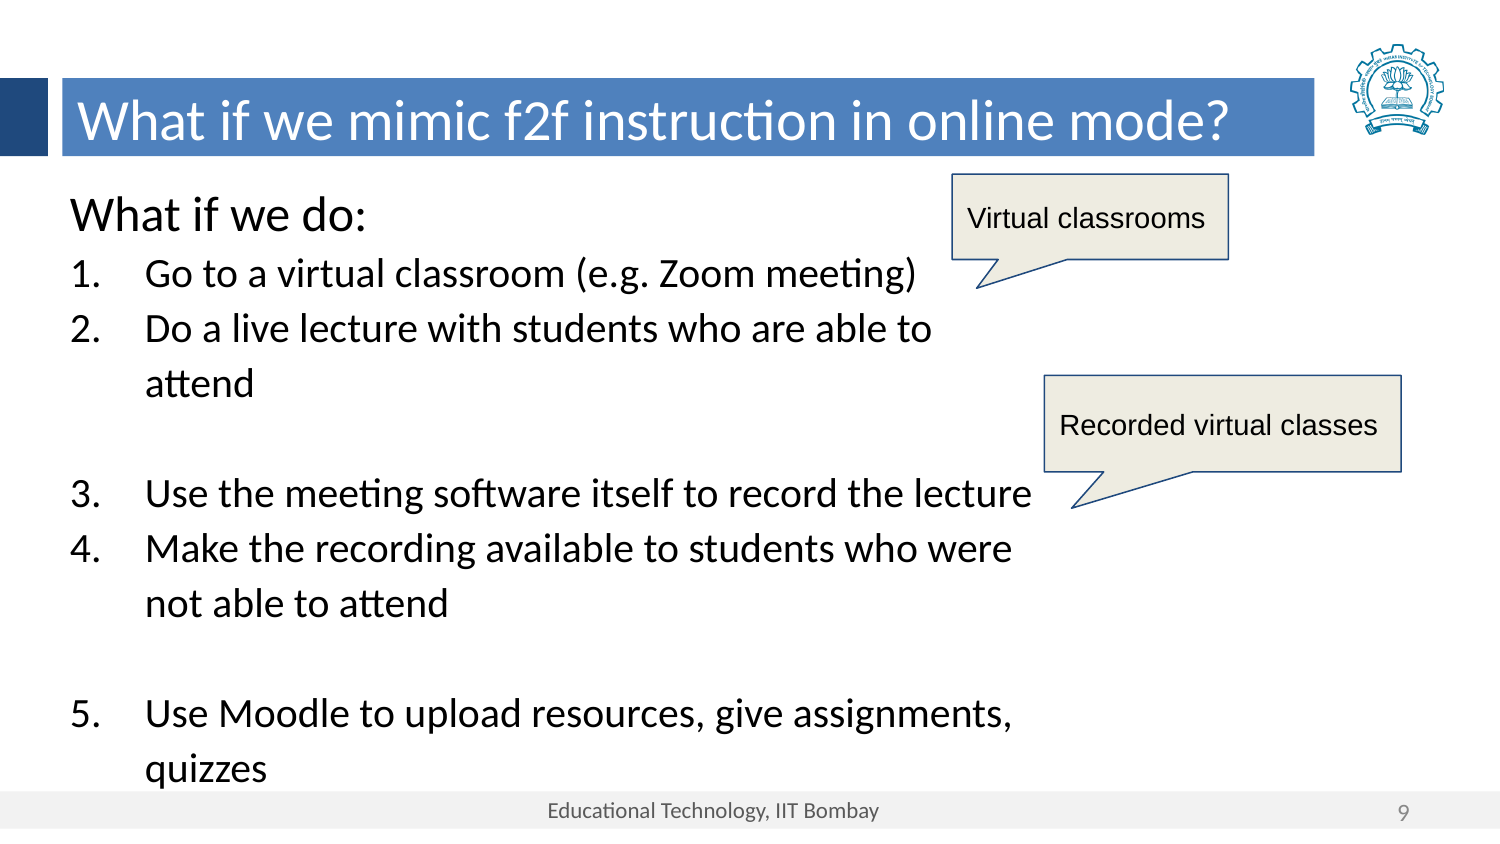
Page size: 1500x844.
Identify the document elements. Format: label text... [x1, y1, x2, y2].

list What if we mimic f2f instruction in online mode? [62, 78, 1288, 156]
text_box Virtual classrooms [952, 174, 1229, 289]
slide_number 9 [1332, 789, 1425, 835]
picture [1374, 126, 1420, 135]
picture [1350, 44, 1444, 135]
text_box Recorded virtual classes [1044, 375, 1402, 509]
text_box What if we do: Go to a virtual classroom (e.g. Zoom meeting) Do a live lecture with students who are able to attend Use the meeting software itself to record the lecture Make the recording available to students who were not able to attend Use Moodle to upload resources, give assignments, quizzes [62, 167, 1052, 813]
